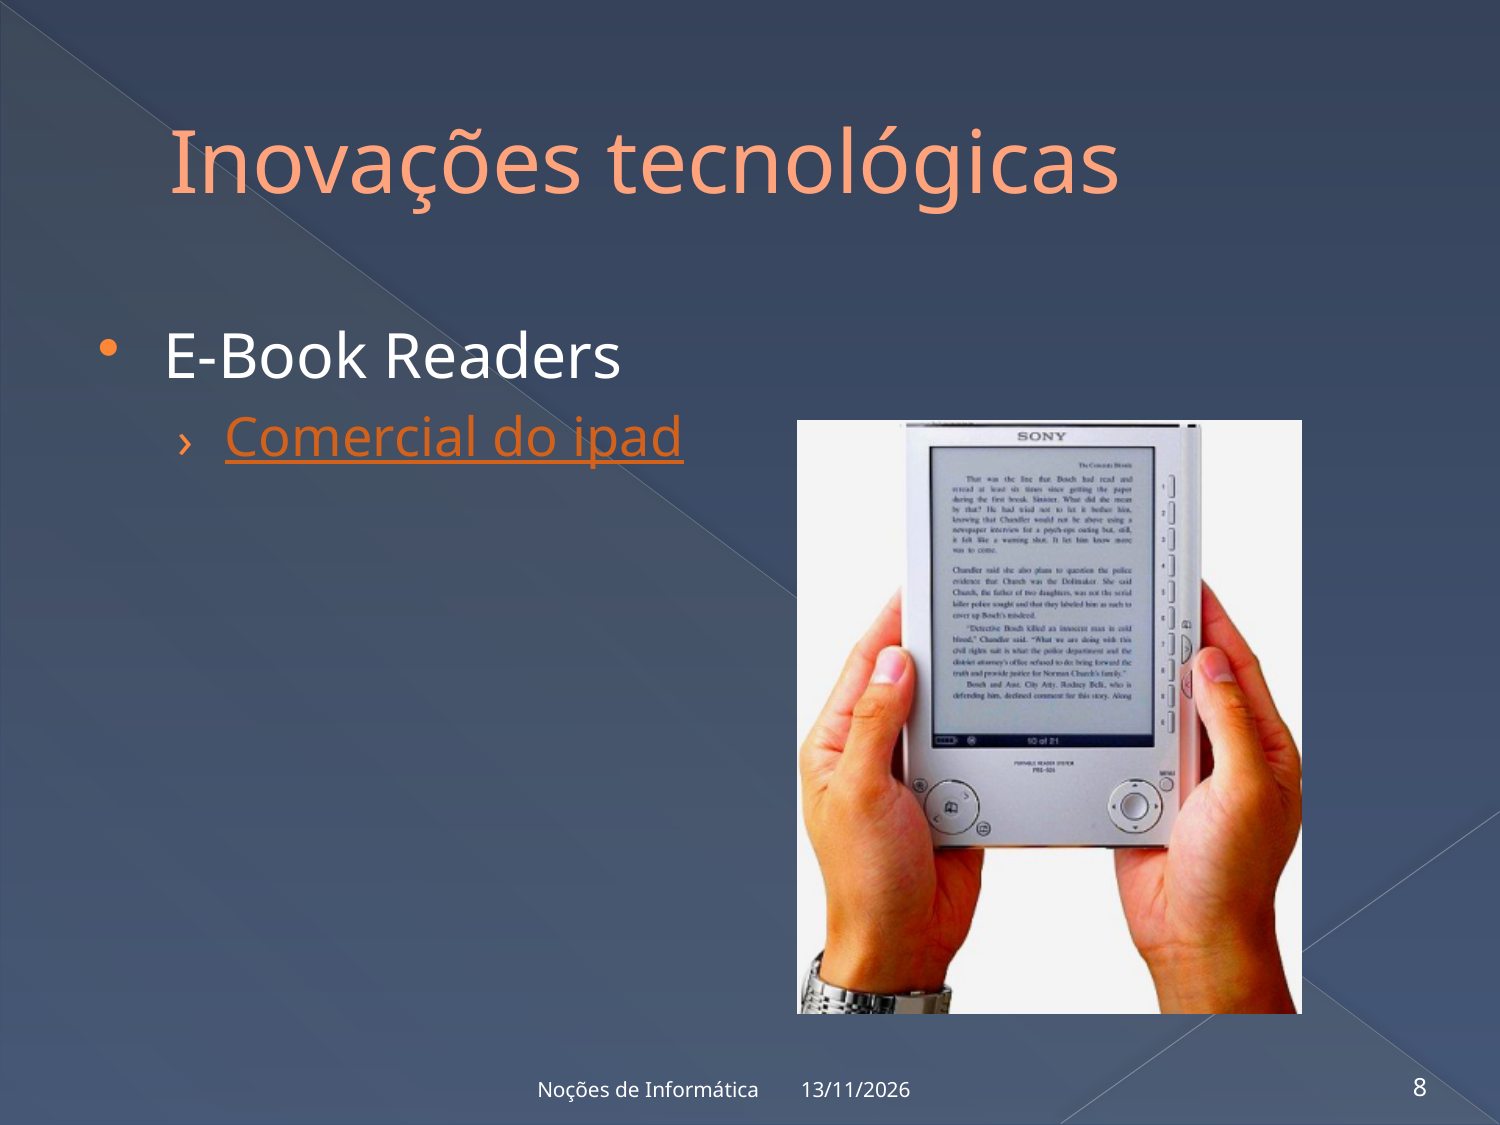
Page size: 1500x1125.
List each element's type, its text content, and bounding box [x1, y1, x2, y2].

slide_number 8 [1359, 1063, 1442, 1113]
list E-Book Readers Comercial do ipad [75, 308, 1425, 1059]
picture [796, 420, 1302, 1014]
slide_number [786, 1062, 1136, 1113]
title Inovações tecnológicas [75, 43, 1425, 274]
footer Noções de Informática [75, 1063, 774, 1113]
